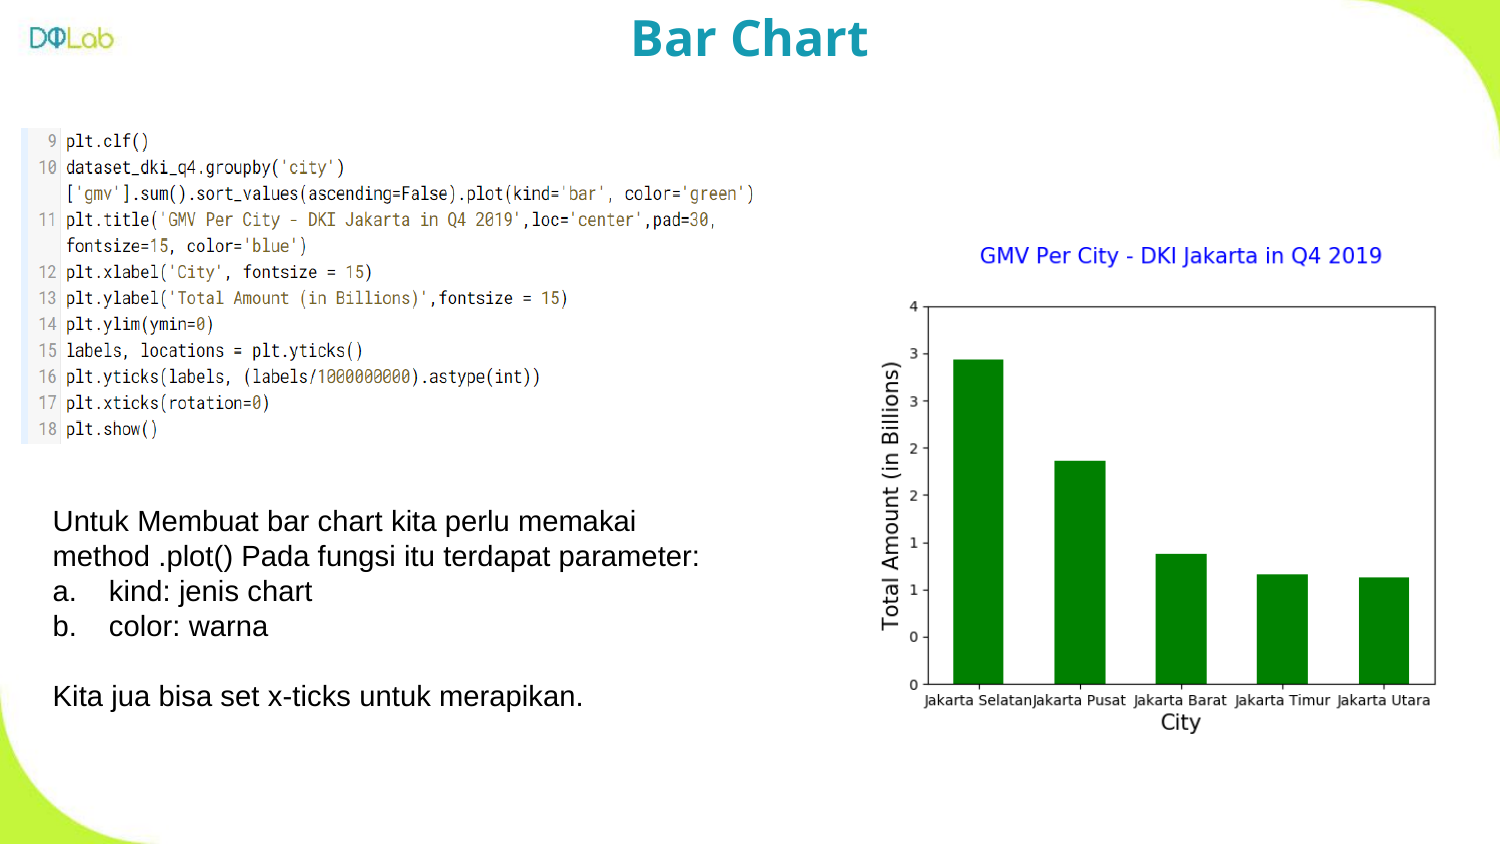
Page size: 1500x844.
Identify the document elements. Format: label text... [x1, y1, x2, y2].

text_box Untuk Membuat bar chart kita perlu memakai method .plot() Pada fungsi itu terdapat parameter: kind: jenis chart color: warna Kita jua bisa set x-ticks untuk merapikan. [37, 494, 788, 720]
list Bar Chart [338, 0, 1162, 129]
picture [0, 0, 1500, 844]
